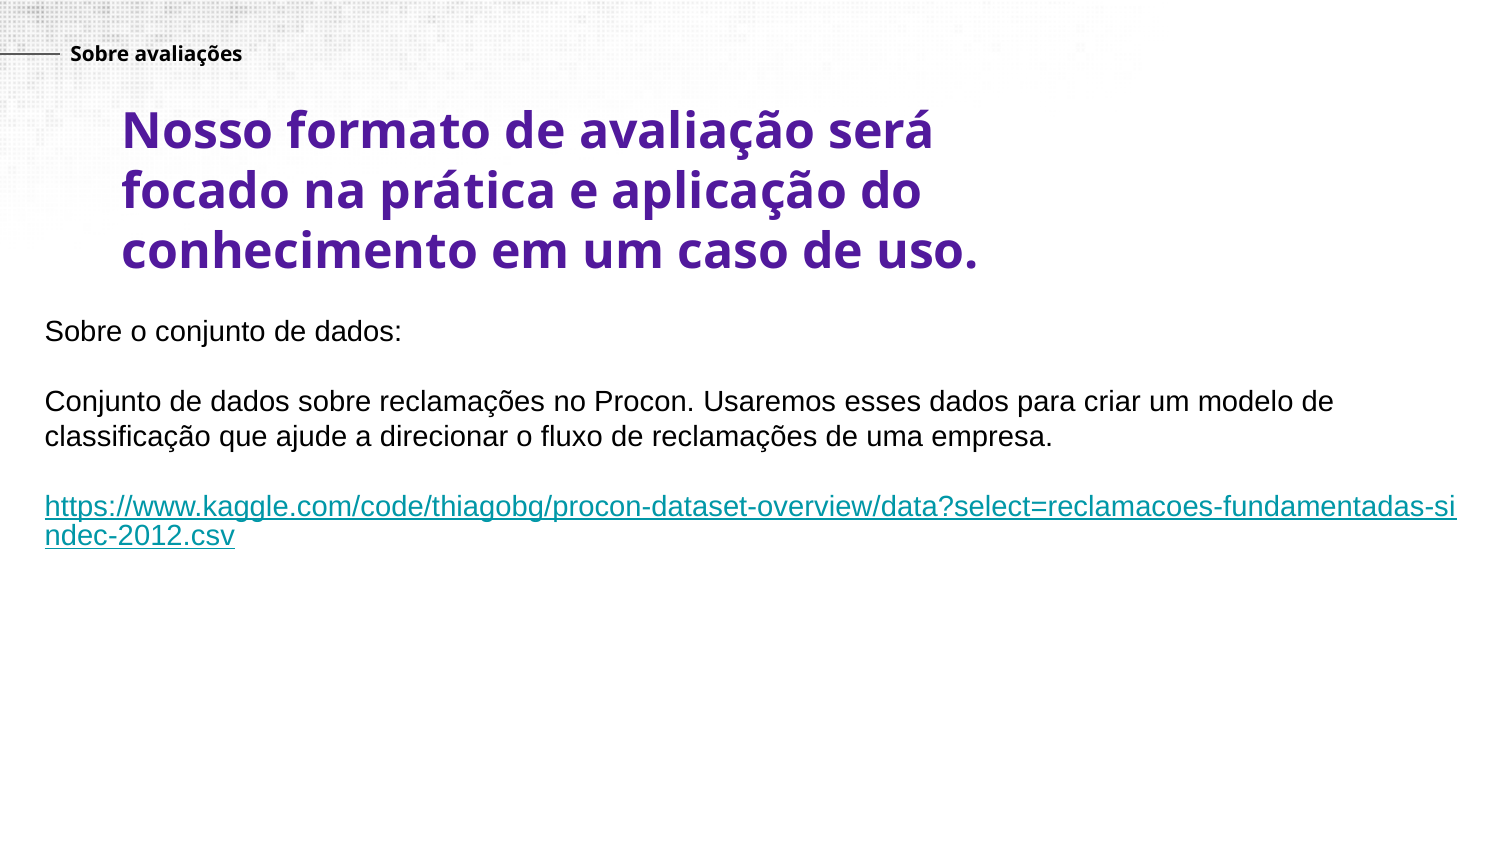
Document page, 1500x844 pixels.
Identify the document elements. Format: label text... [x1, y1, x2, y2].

text_box Nosso formato de avaliação será focado na prática e aplicação do conhecimento em um caso de uso. [118, 260, 1082, 280]
text_box Sobre o conjunto de dados: Conjunto de dados sobre reclamações no Procon. Usaremos esses dados para criar um modelo de classificação que ajude a direcionar o fluxo de reclamações de uma empresa. https://www.kaggle.com/code/thiagobg/procon-dataset-overview/data?select=reclamacoes-fundamentadas-sindec-2012.csv [29, 297, 1477, 608]
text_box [0, 0, 1500, 251]
